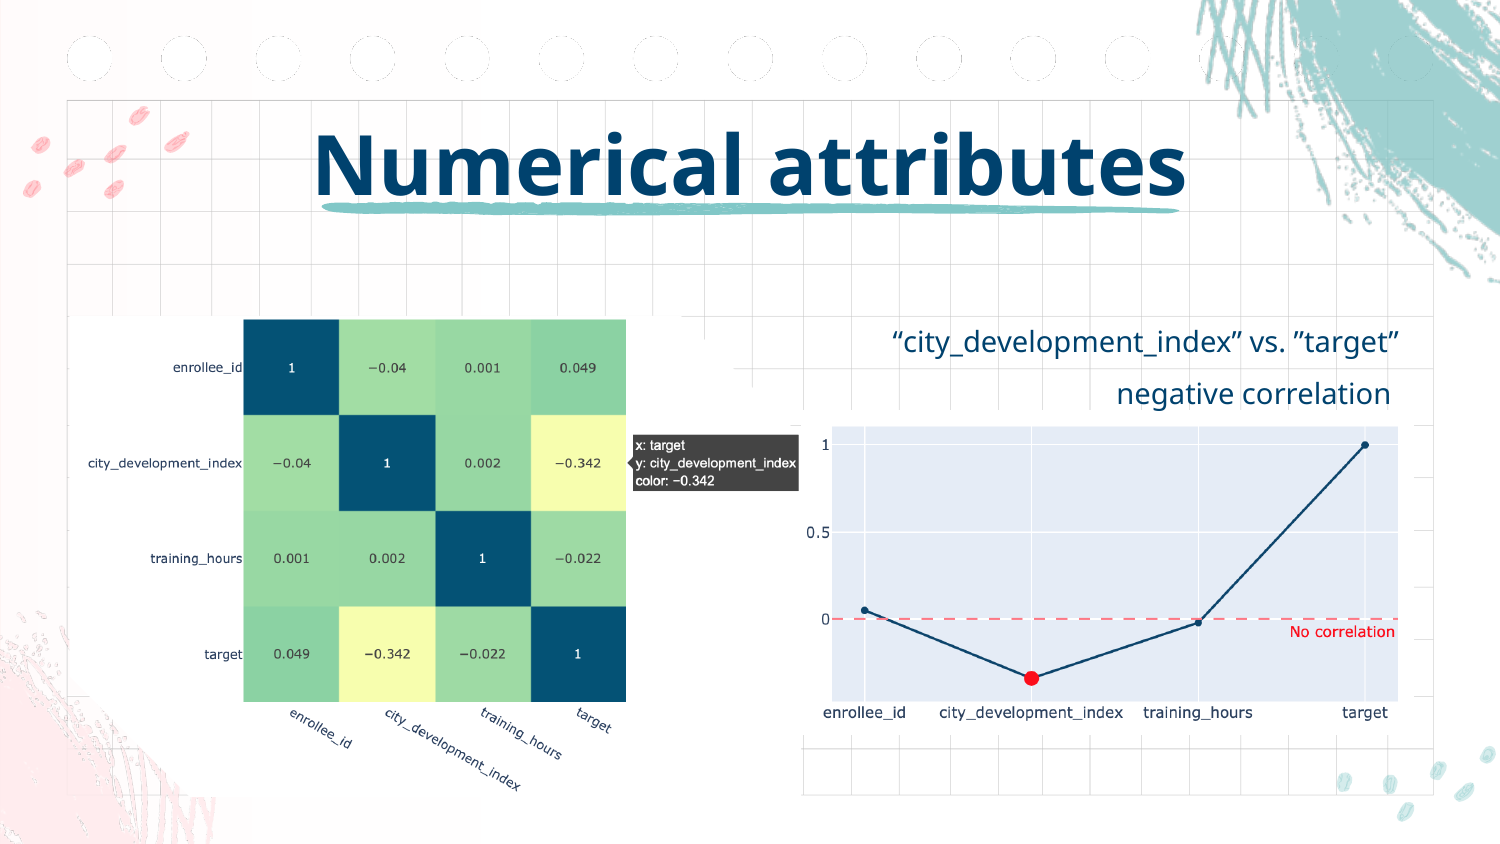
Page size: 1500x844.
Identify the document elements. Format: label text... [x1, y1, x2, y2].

picture [1169, 0, 1500, 283]
title Numerical attributes [117, 114, 1383, 209]
text_box “city_development_index” vs. ”target” negative correlation [727, 313, 1415, 403]
picture [0, 0, 1500, 844]
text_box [319, 201, 1180, 217]
